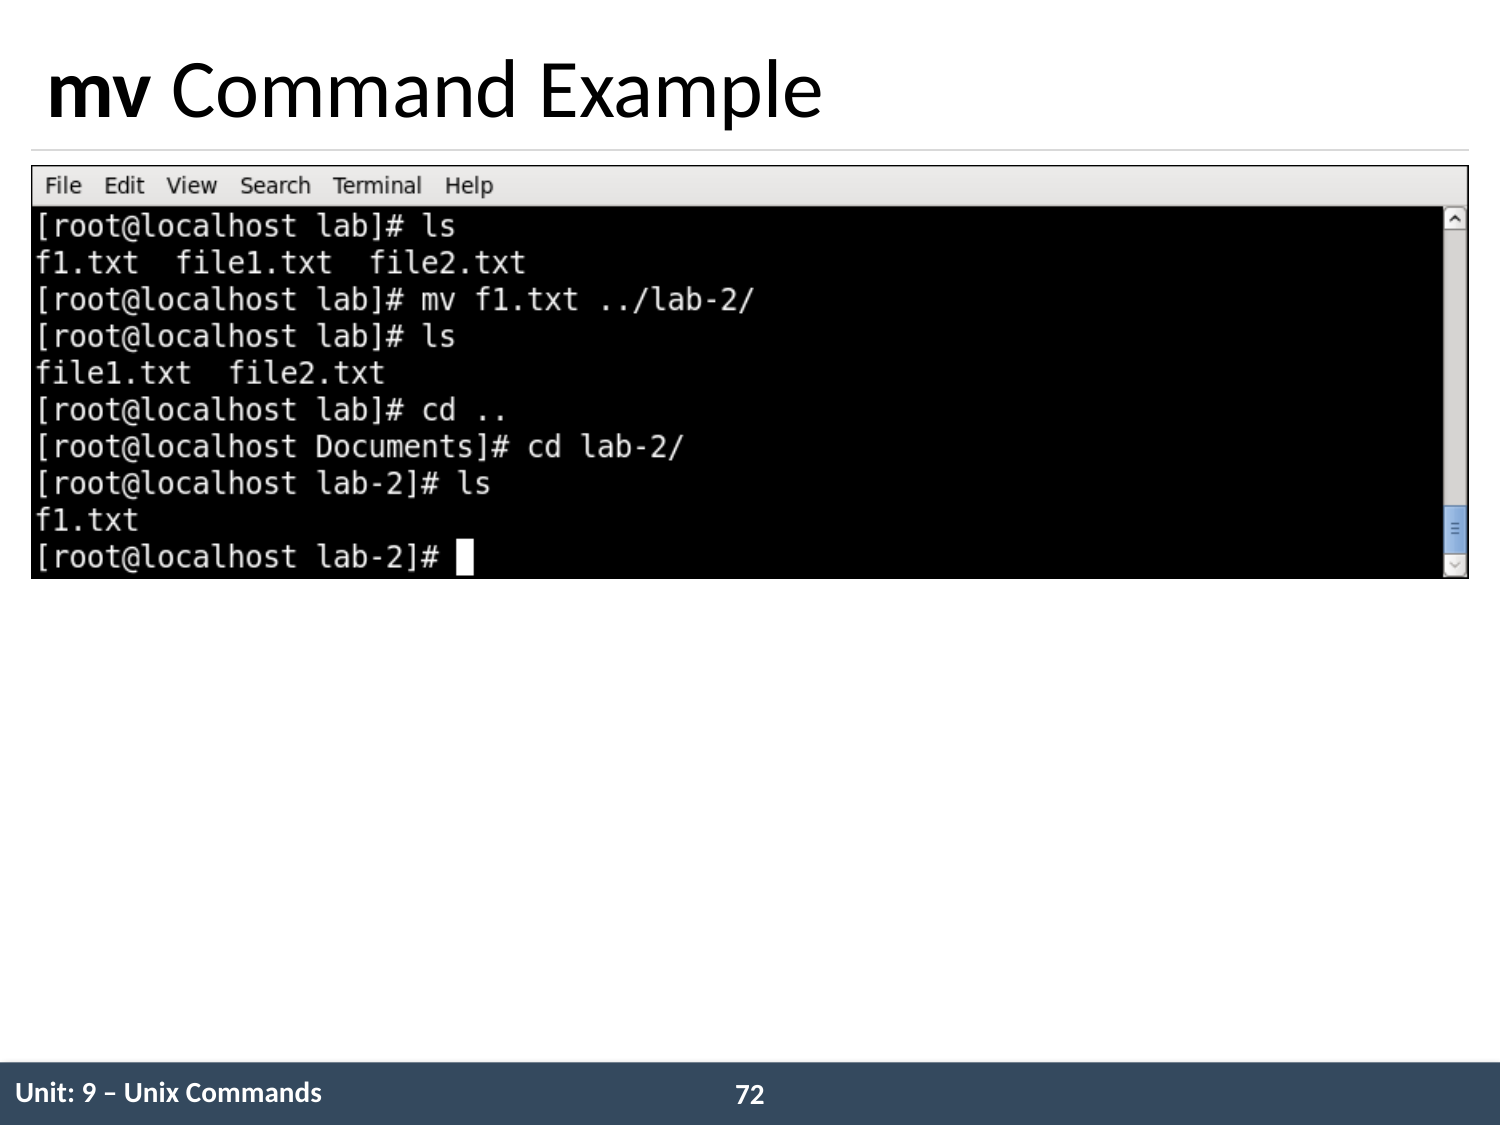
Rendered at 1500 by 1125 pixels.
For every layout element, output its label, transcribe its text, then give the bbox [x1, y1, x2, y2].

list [30, 164, 1469, 579]
title mv Command Example [31, 17, 1469, 150]
